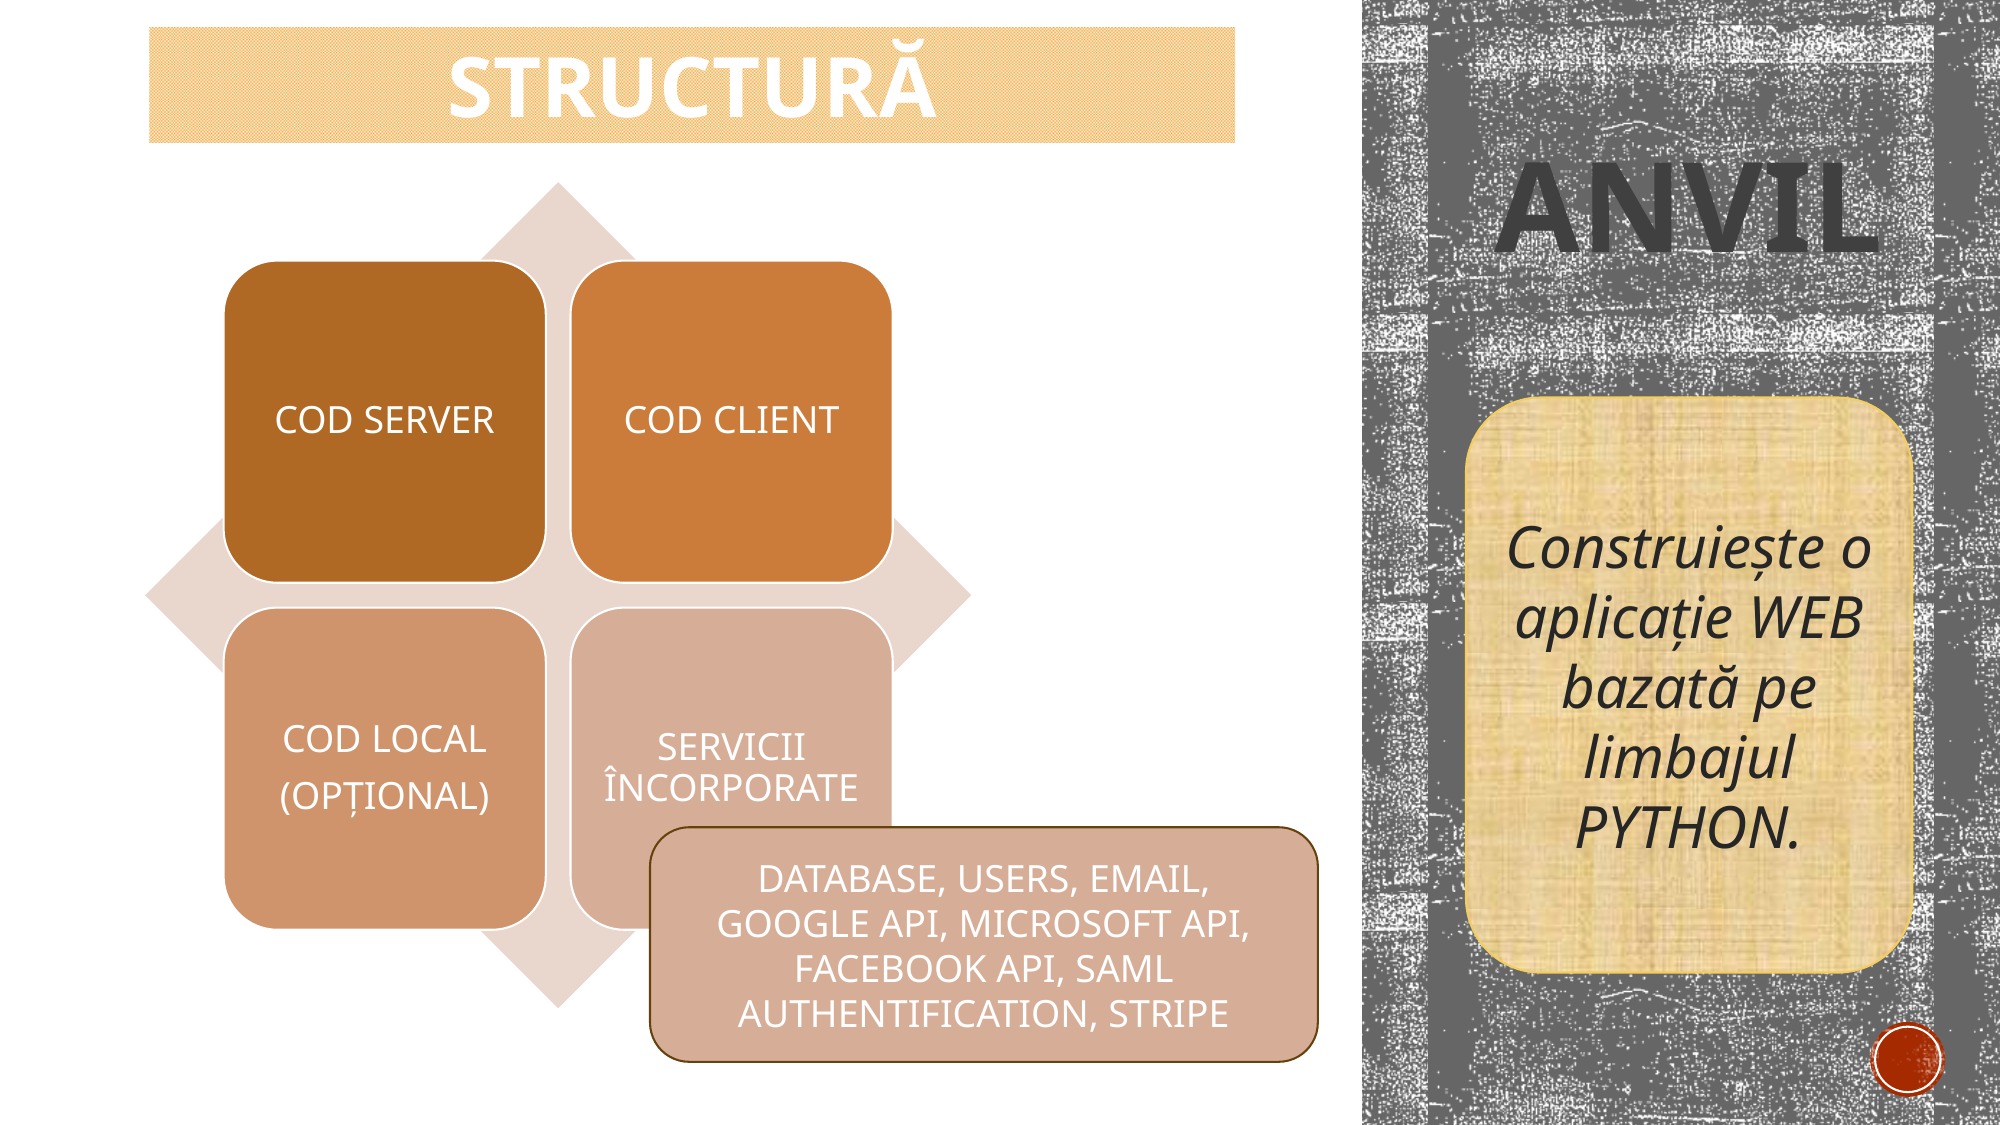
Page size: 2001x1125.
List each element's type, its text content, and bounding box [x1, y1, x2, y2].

text_box Construiește o aplicație WEB bazată pe limbajul PYTHON. [1465, 397, 1913, 973]
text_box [148, 185, 970, 1007]
text_box STRUCTURĂ [149, 27, 1236, 143]
title ANVIL [1426, 108, 1952, 287]
text_box DATABASE, USERS, EMAIL, GOOGLE API, MICROSOFT API, FACEBOOK API, SAML AUTHENTIFICATION, STRIPE [650, 827, 1318, 1062]
